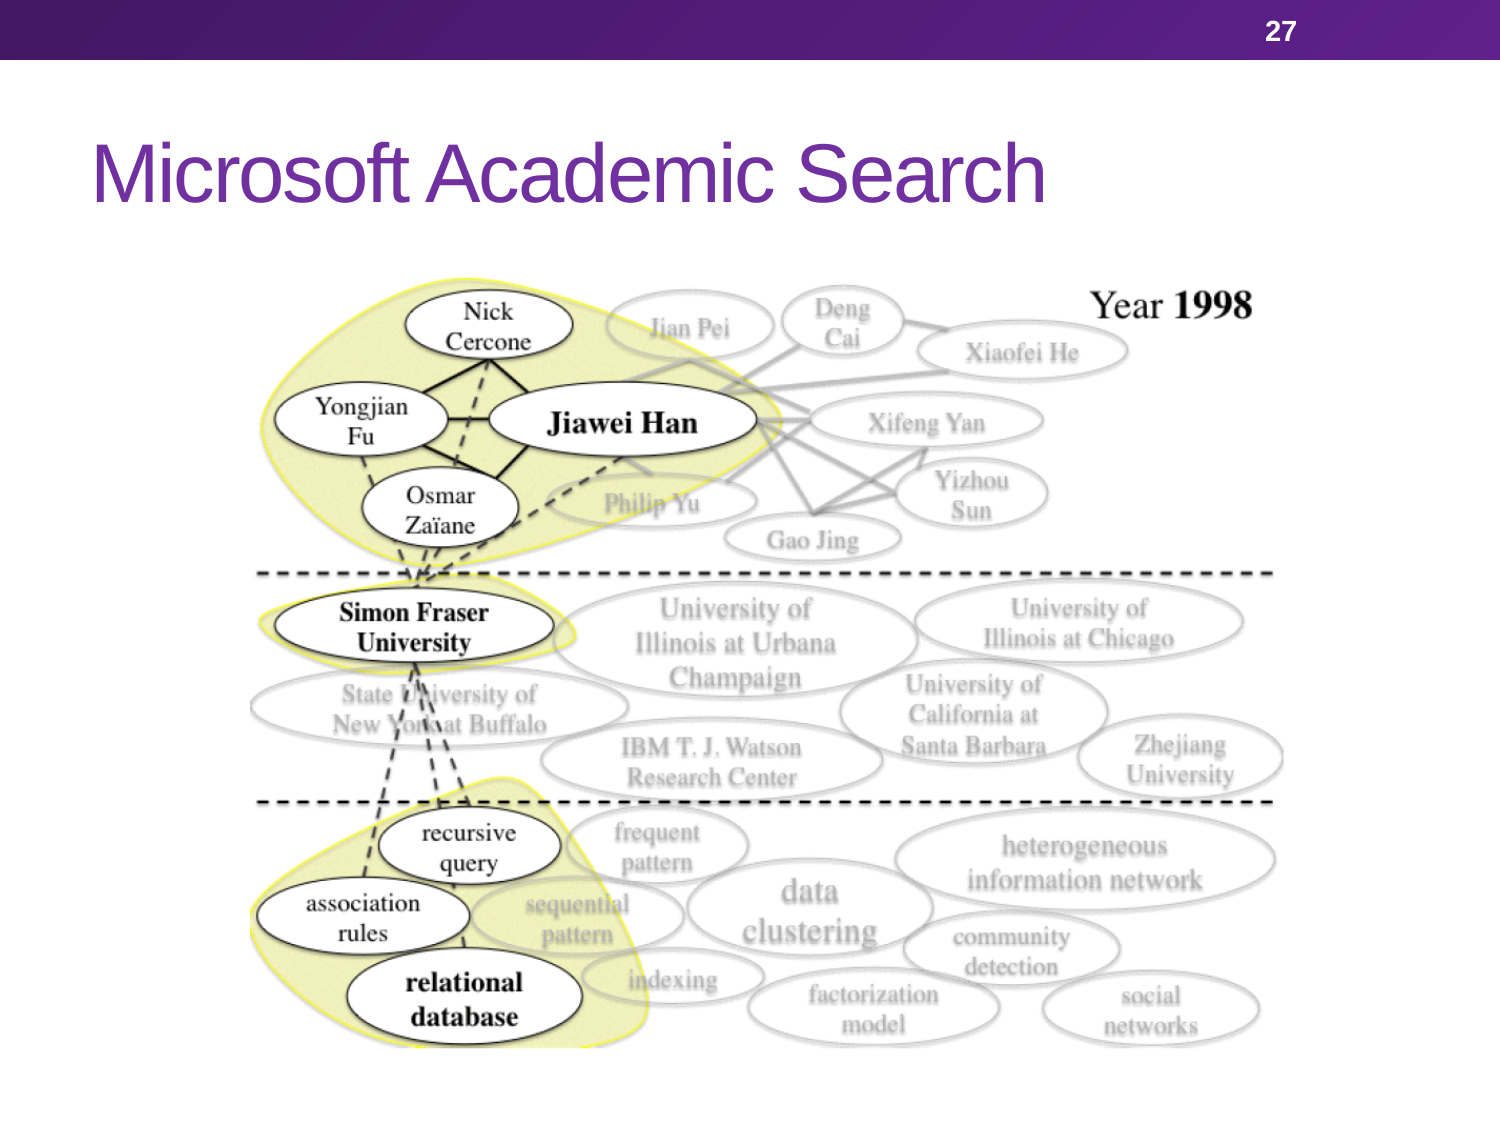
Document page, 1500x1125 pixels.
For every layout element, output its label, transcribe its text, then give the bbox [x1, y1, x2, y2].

title Microsoft Academic Search [75, 87, 1425, 250]
slide_number 27 [1250, 3, 1425, 57]
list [207, 262, 1293, 1063]
